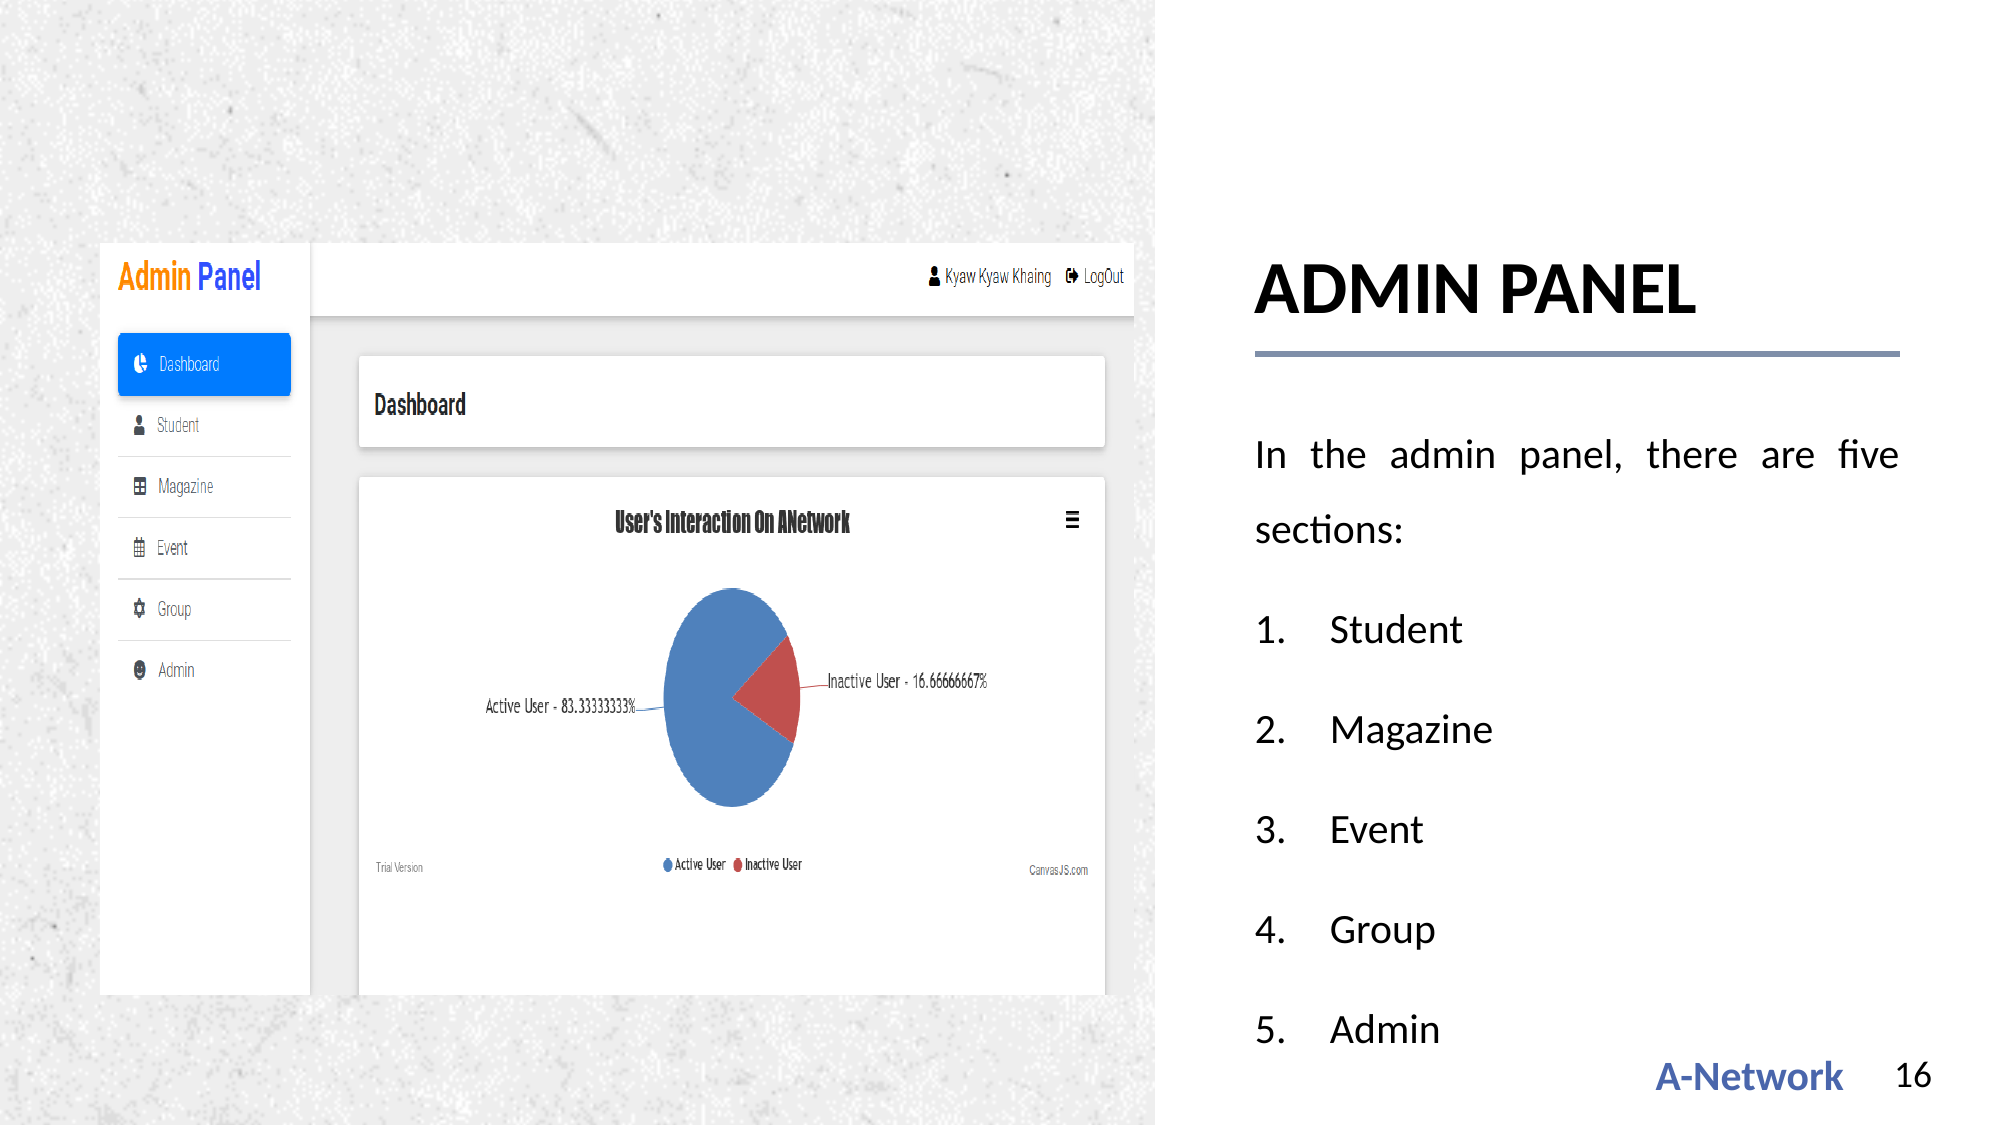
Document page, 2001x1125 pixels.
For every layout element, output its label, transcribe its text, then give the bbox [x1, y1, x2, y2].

slide_number 16 [1496, 1042, 1947, 1103]
list In the admin panel, there are five sections: Student Magazine Event Group Admin [1255, 394, 1901, 996]
picture [0, 0, 1155, 1125]
title Admin panel [1255, 75, 1901, 338]
